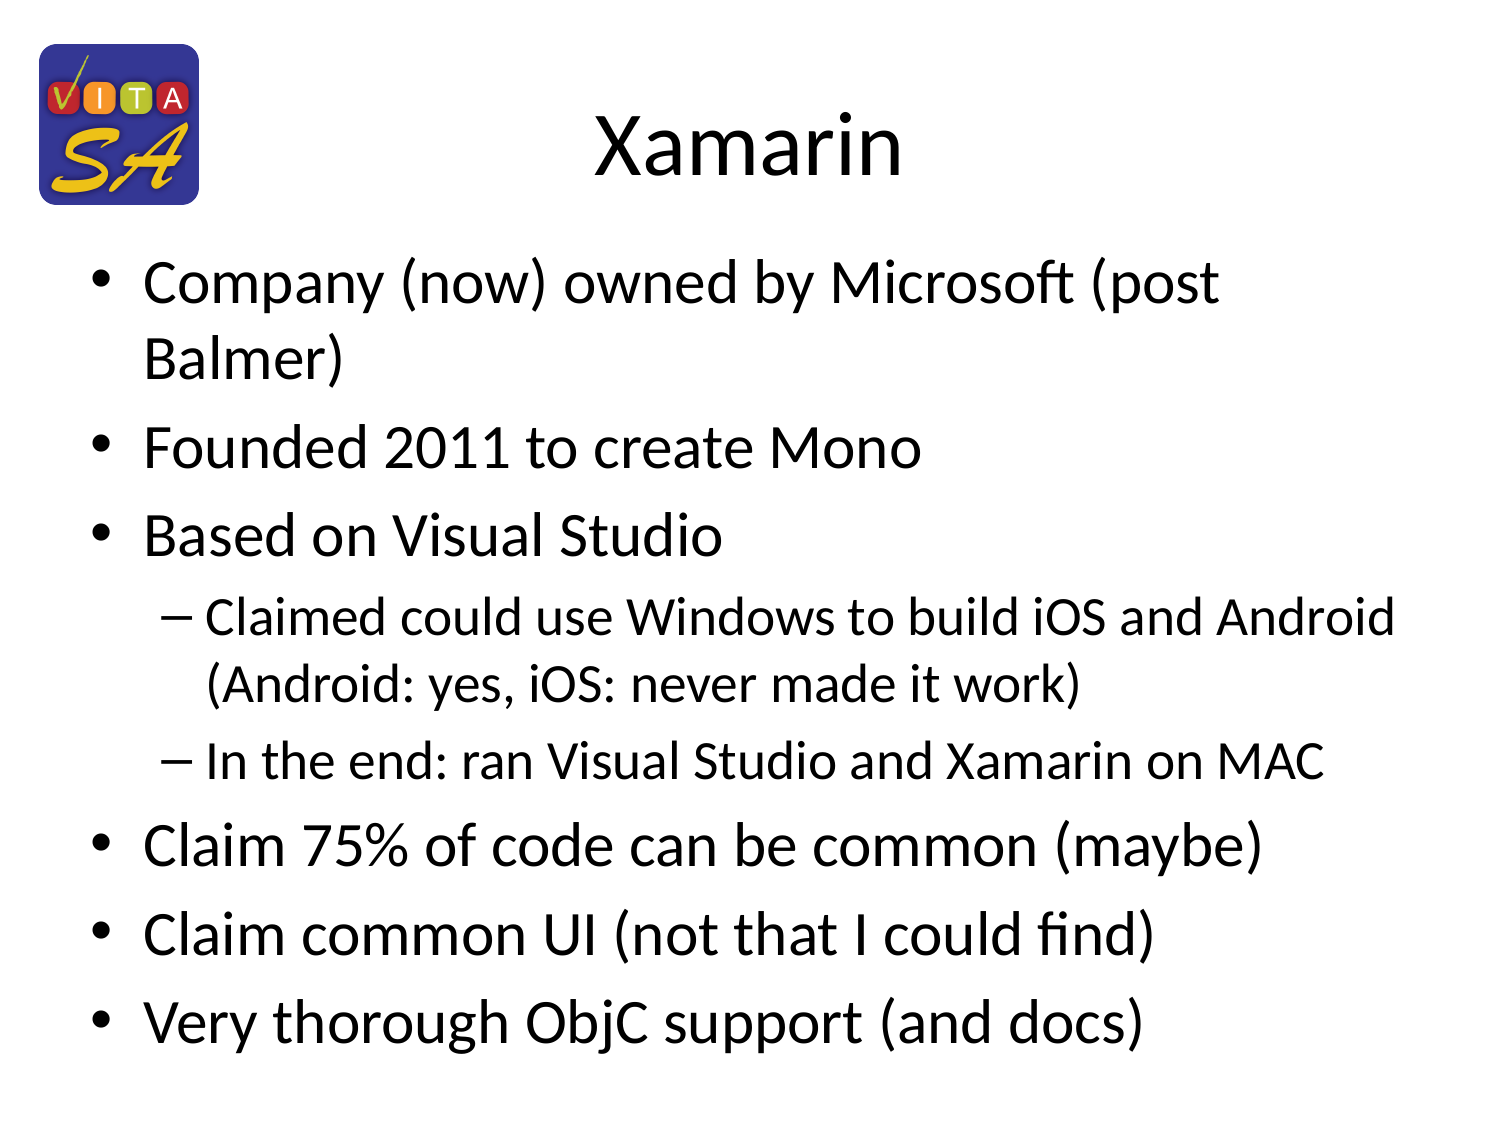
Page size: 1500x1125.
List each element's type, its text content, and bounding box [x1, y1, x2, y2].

title Xamarin [75, 45, 1425, 232]
picture [39, 44, 199, 205]
list Company (now) owned by Microsoft (post Balmer) Founded 2011 to create Mono Based on Visual Studio Claimed could use Windows to build iOS and Android (Android: yes, iOS: never made it work) In the end: ran Visual Studio and Xamarin on MAC Claim 75% of code can be common (maybe) Claim common UI (not that I could find) Very thorough ObjC support (and docs) [75, 232, 1425, 1066]
